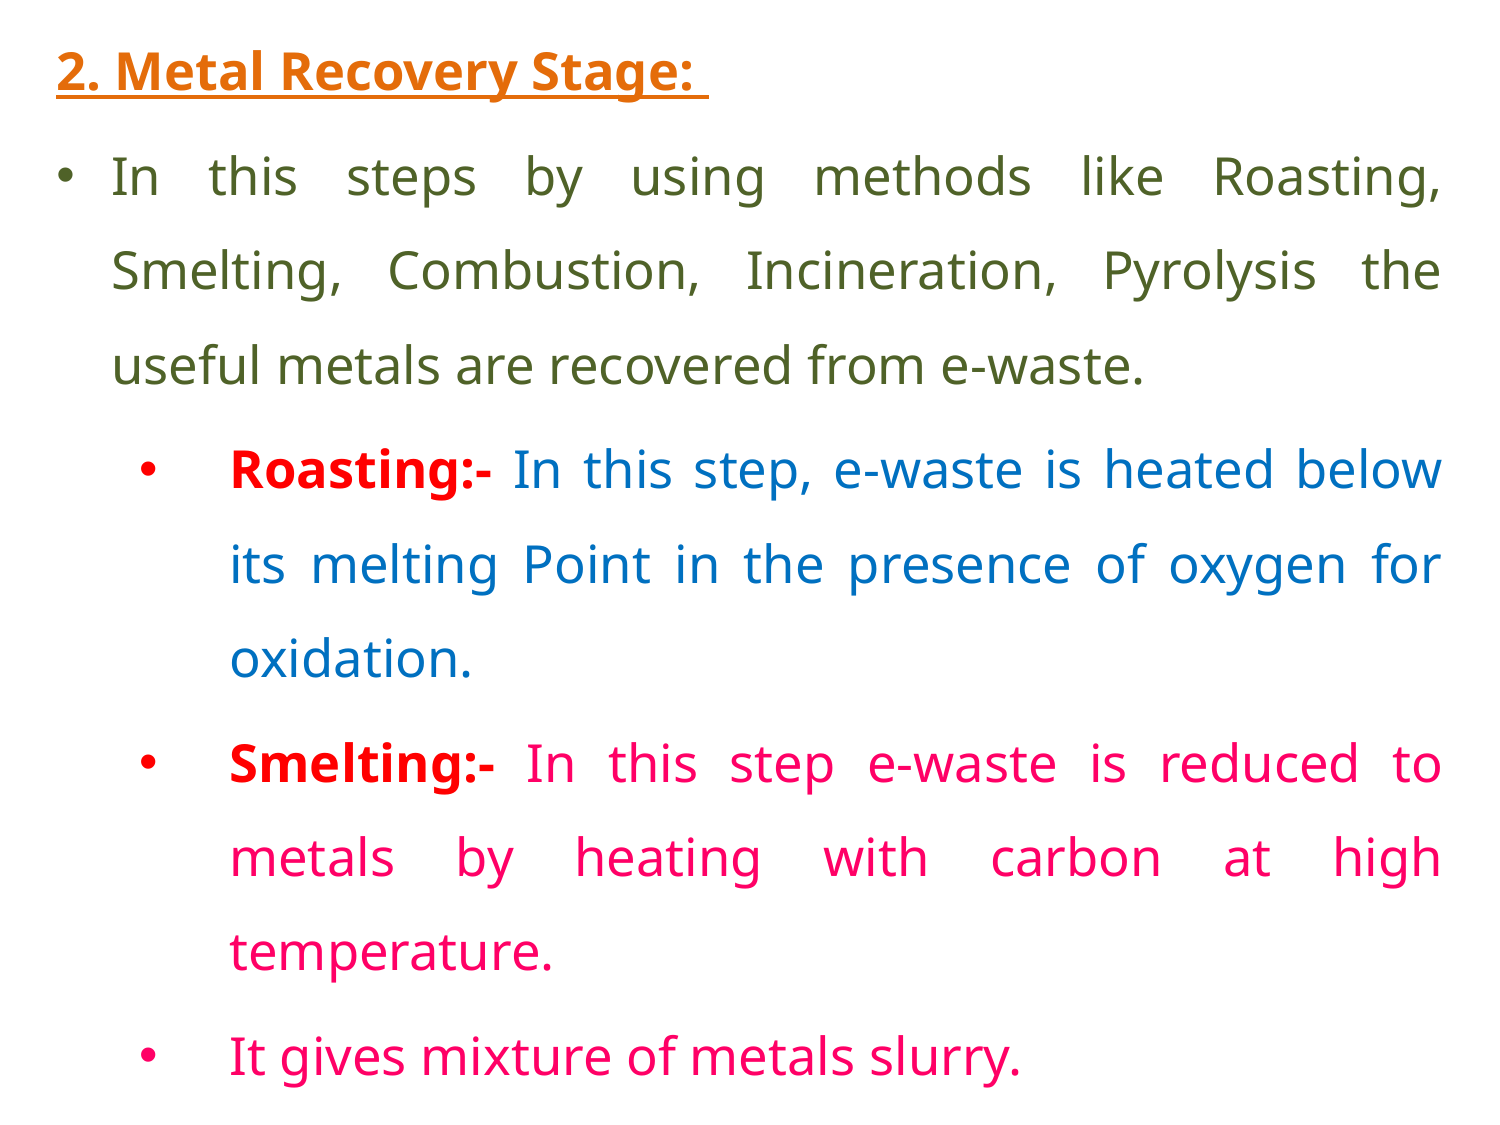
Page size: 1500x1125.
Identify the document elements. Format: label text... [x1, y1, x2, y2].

list 2. Metal Recovery Stage: In this steps by using methods like Roasting, Smelting, Combustion, Incineration, Pyrolysis the useful metals are recovered from e-waste. Roasting:- In this step, e-waste is heated below its melting Point in the presence of oxygen for oxidation. Smelting:- In this step e-waste is reduced to metals by heating with carbon at high temperature. It gives mixture of metals slurry. [41, 30, 1459, 1094]
